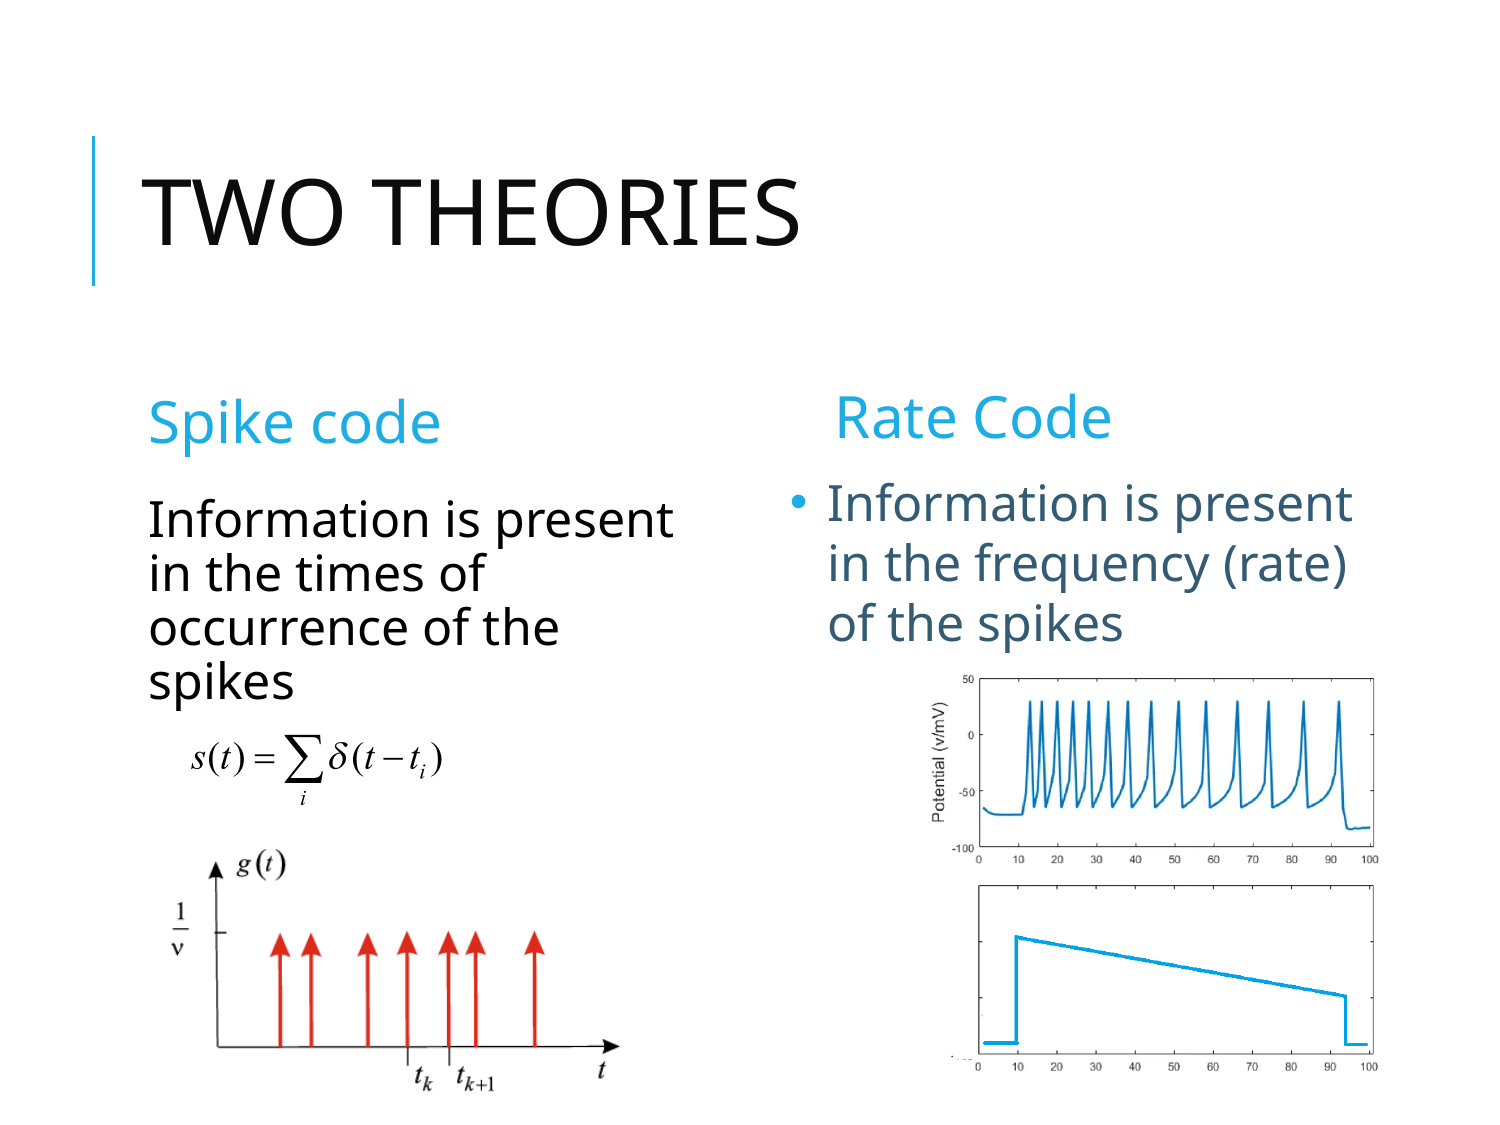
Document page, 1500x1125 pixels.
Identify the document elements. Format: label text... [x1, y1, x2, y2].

list Rate Code [812, 351, 1398, 463]
list Information is present in the times of occurrence of the spikes [126, 486, 711, 1035]
title TWO THEORIES [126, 96, 1322, 342]
text_box Information is present in the frequency (rate) of the spikes [756, 463, 1420, 1069]
picture [185, 726, 451, 813]
picture [924, 662, 1388, 1075]
picture [125, 849, 664, 1107]
list Spike code [126, 357, 711, 486]
